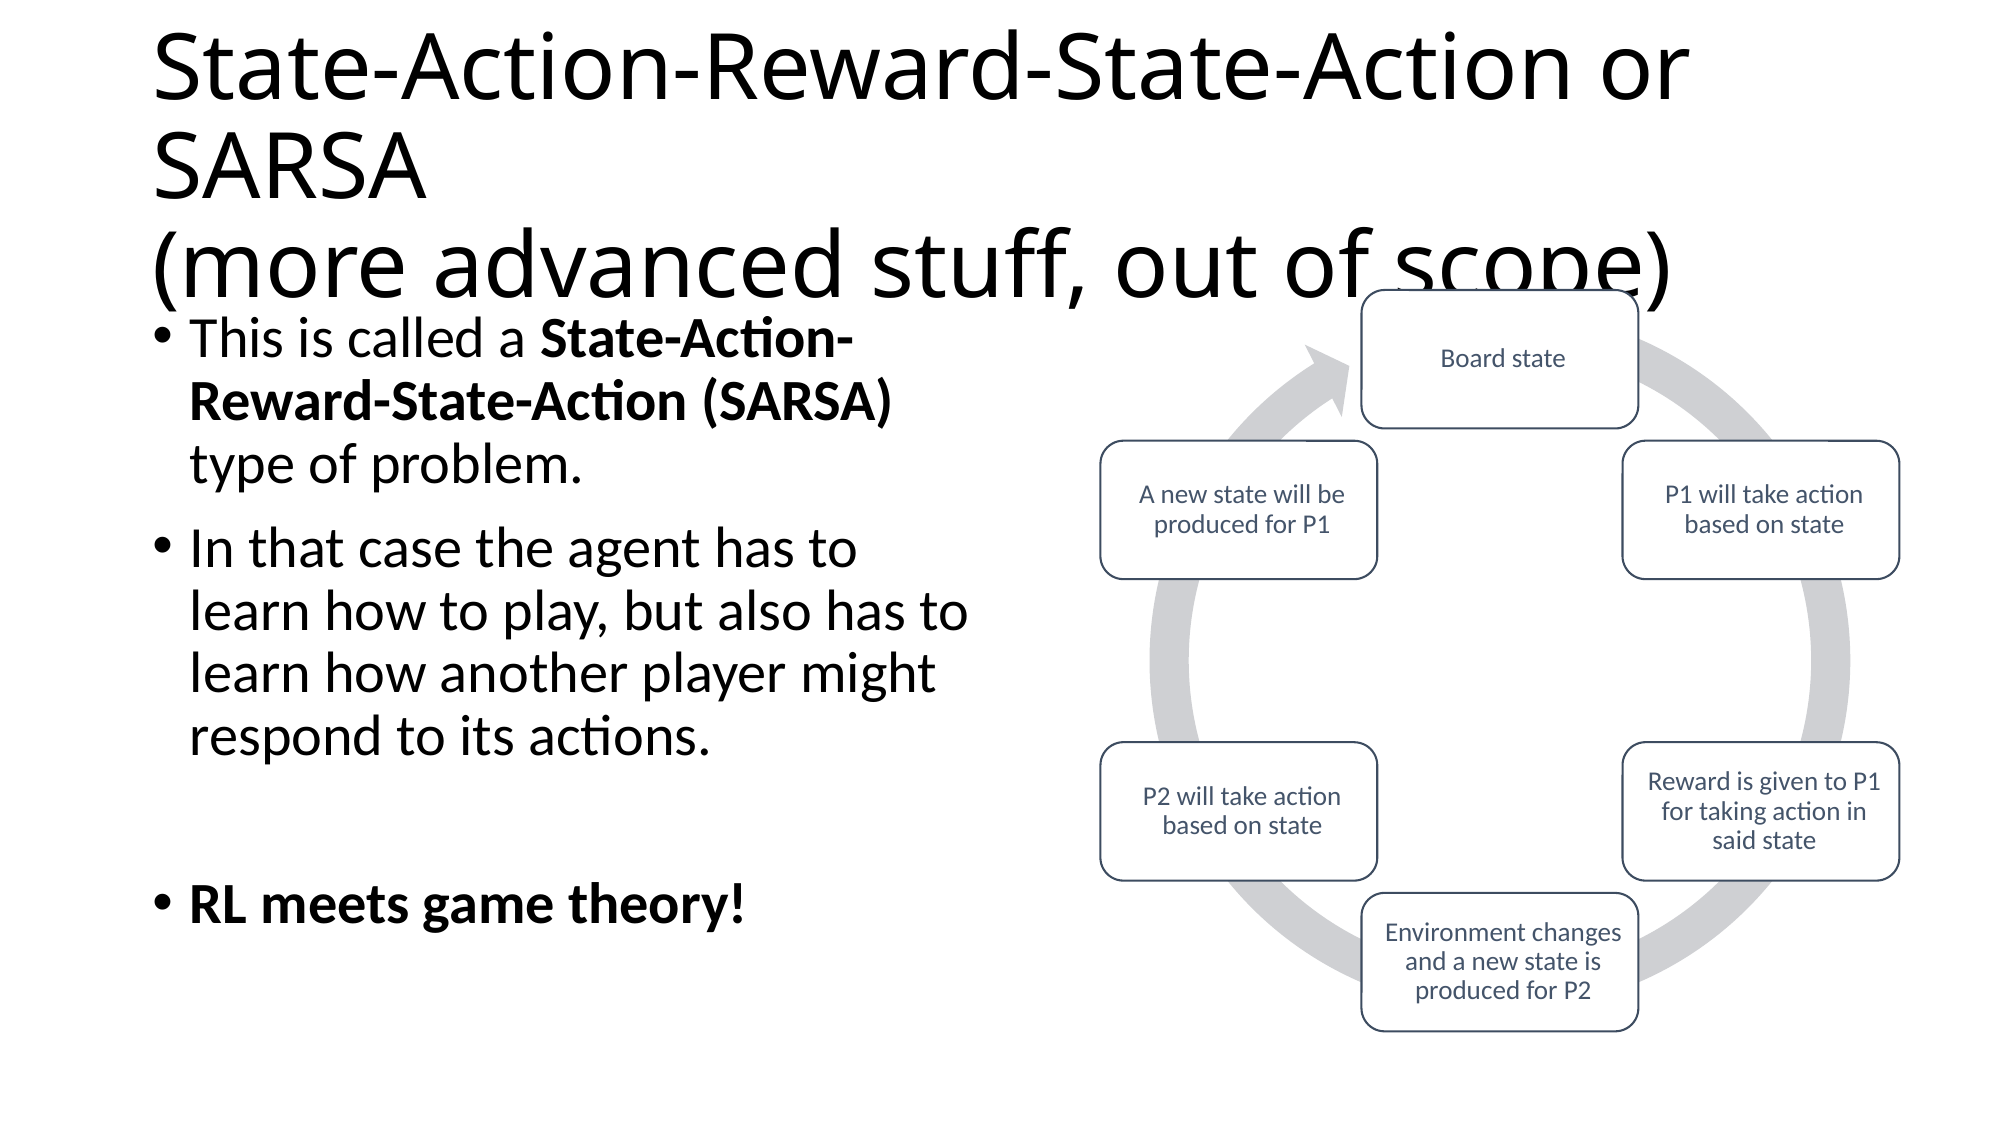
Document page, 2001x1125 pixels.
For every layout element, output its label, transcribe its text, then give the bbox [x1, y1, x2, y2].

list This is called a State-Action-Reward-State-Action (SARSA) type of problem. In that case the agent has to learn how to play, but also has to learn how another player might respond to its actions. RL meets game theory! [137, 299, 988, 1014]
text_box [999, 289, 2000, 1032]
title State-Action-Reward-State-Action or SARSA (more advanced stuff, out of scope) [137, 59, 1863, 278]
